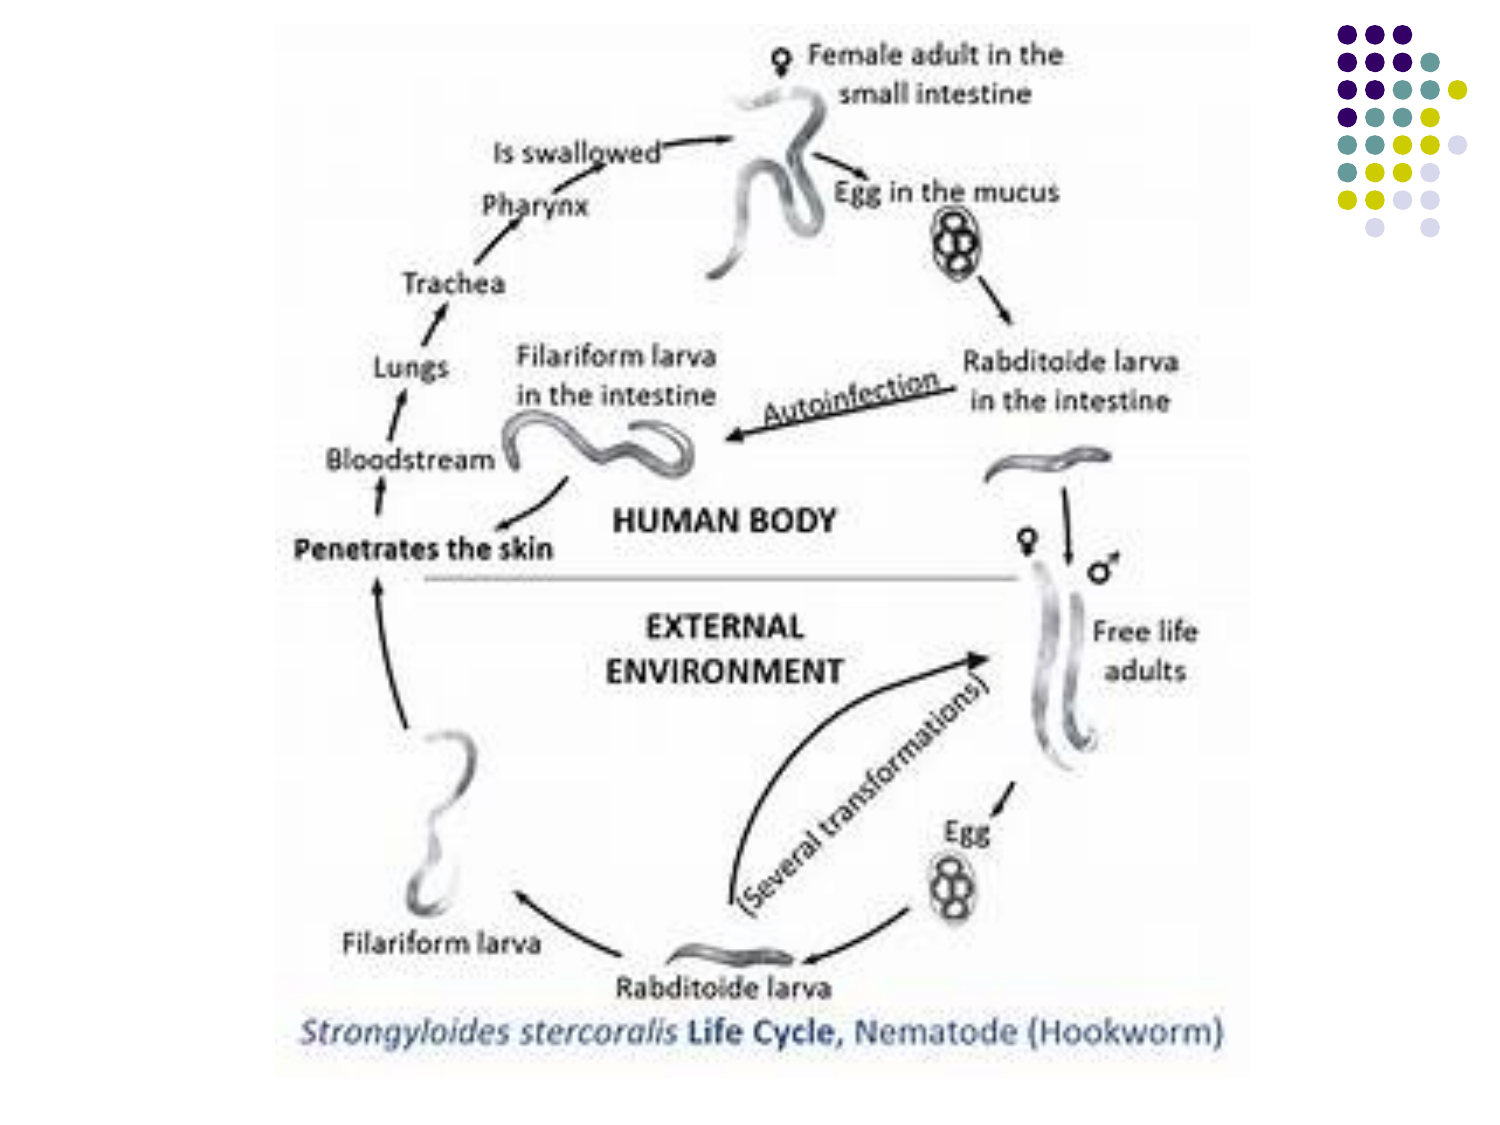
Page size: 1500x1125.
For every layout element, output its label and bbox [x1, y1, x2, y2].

picture [274, 24, 1251, 1078]
